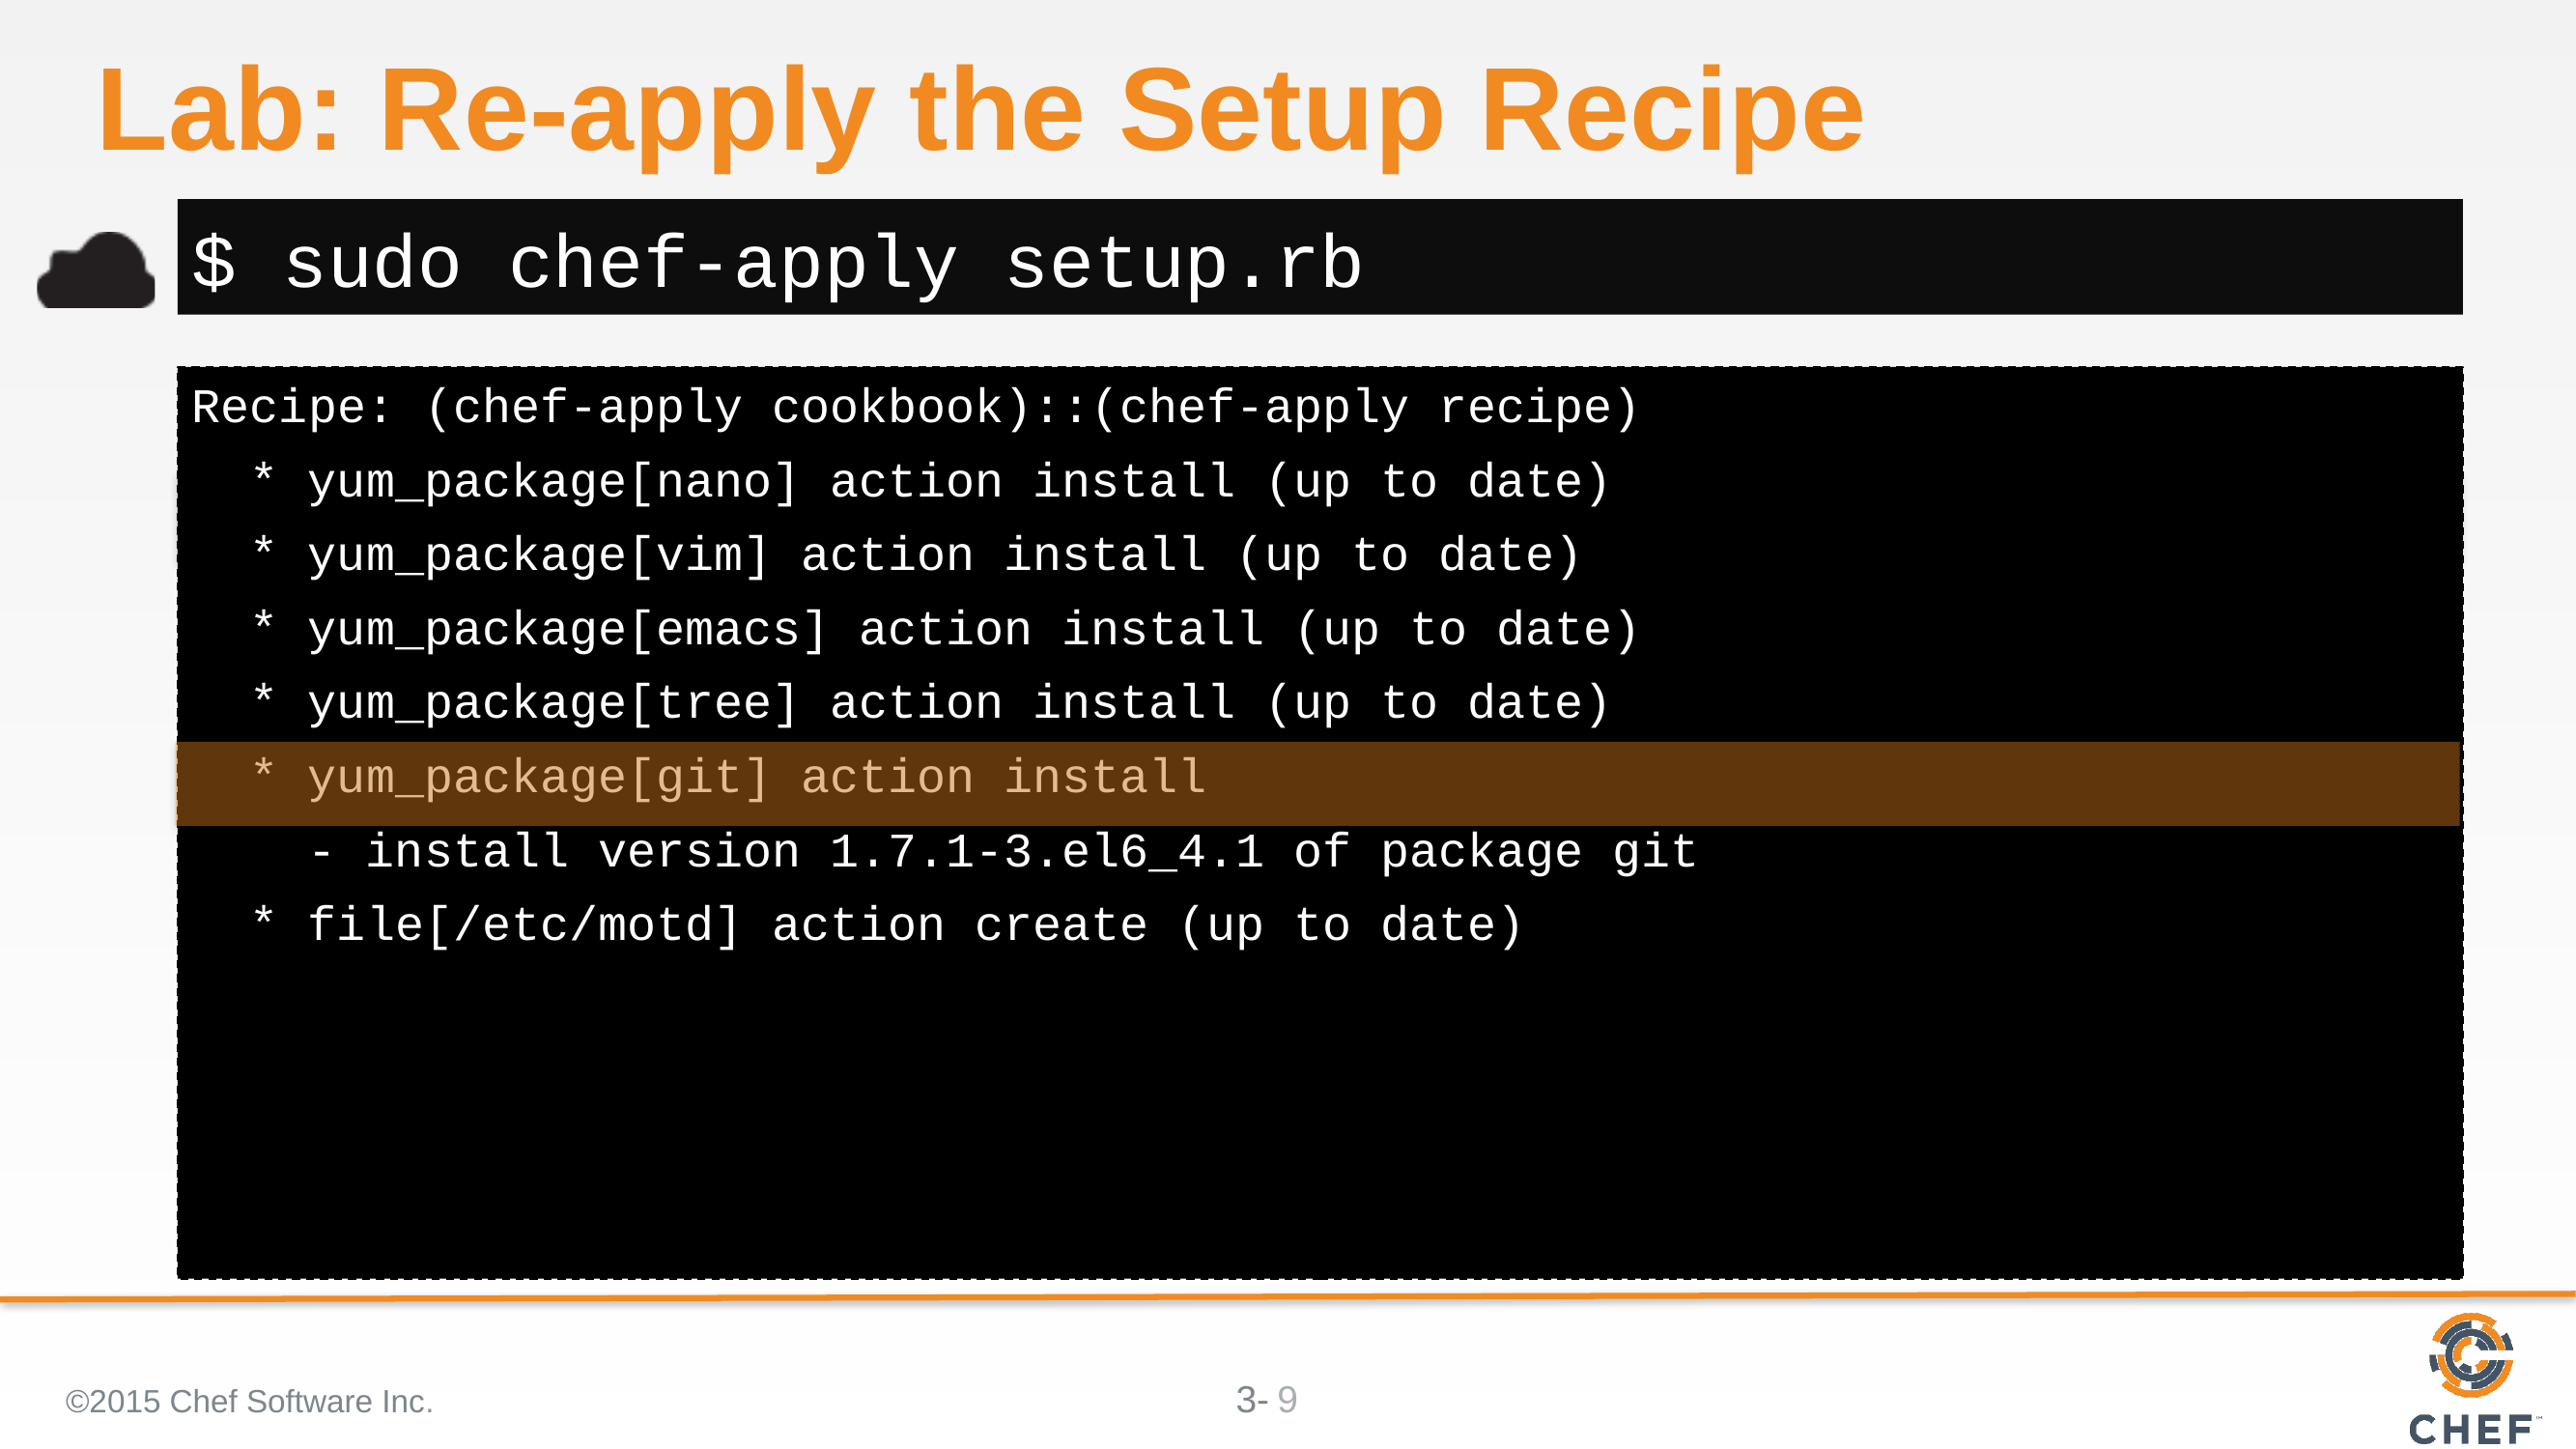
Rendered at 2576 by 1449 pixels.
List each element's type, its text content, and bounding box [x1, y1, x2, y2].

text_box [175, 741, 2460, 827]
title Lab: Re-apply the Setup Recipe [96, 48, 2463, 180]
footer ©2015 Chef Software Inc. [51, 1359, 952, 1440]
list $ sudo chef-apply setup.rb [177, 199, 2463, 315]
list Recipe: (chef-apply cookbook)::(chef-apply recipe) * yum_package[nano] action install (up to date) * yum_package[vim] action install (up to date) * yum_package[emacs] action install (up to date) * yum_package[tree] action install (up to date) * yum_package[git] action install - install version 1.7.1-3.el6_4.1 of package git * file[/etc/motd] action create (up to date) [177, 366, 2464, 743]
list Recipe: (chef-apply cookbook)::(chef-apply recipe) * yum_package[nano] action install (up to date) * yum_package[vim] action install (up to date) * yum_package[emacs] action install (up to date) * yum_package[tree] action install (up to date) * yum_package[git] action install - install version 1.7.1-3.el6_4.1 of package git * file[/etc/motd] action create (up to date) [177, 834, 2464, 1280]
slide_number 9 [998, 1359, 1578, 1437]
picture [2399, 1297, 2550, 1449]
